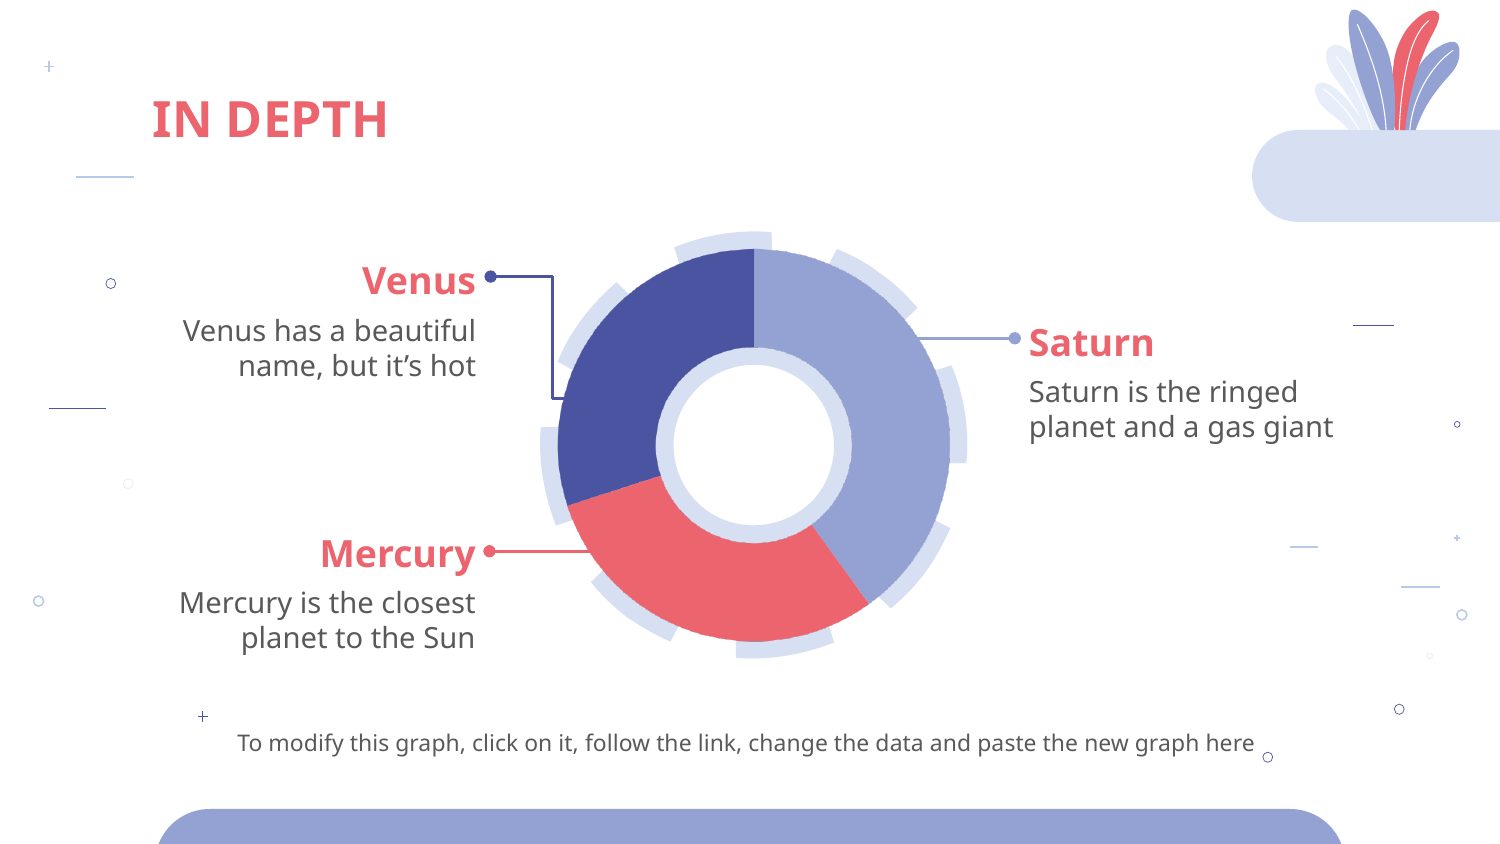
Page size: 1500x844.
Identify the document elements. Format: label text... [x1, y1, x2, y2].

subtitle Venus has a beautiful name, but it’s hot [125, 296, 492, 409]
subtitle Saturn is the ringed planet and a gas giant [1013, 358, 1376, 471]
title IN DEPTH [137, 72, 1376, 167]
title Saturn [1013, 275, 1271, 358]
subtitle Mercury is the closest planet to the Sun [124, 569, 491, 682]
title Venus [267, 227, 492, 296]
picture [522, 227, 986, 663]
title Mercury [233, 486, 491, 569]
text_box To modify this graph, click on it, follow the link, change the data and paste the new graph here [150, 677, 1344, 807]
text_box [490, 276, 615, 399]
